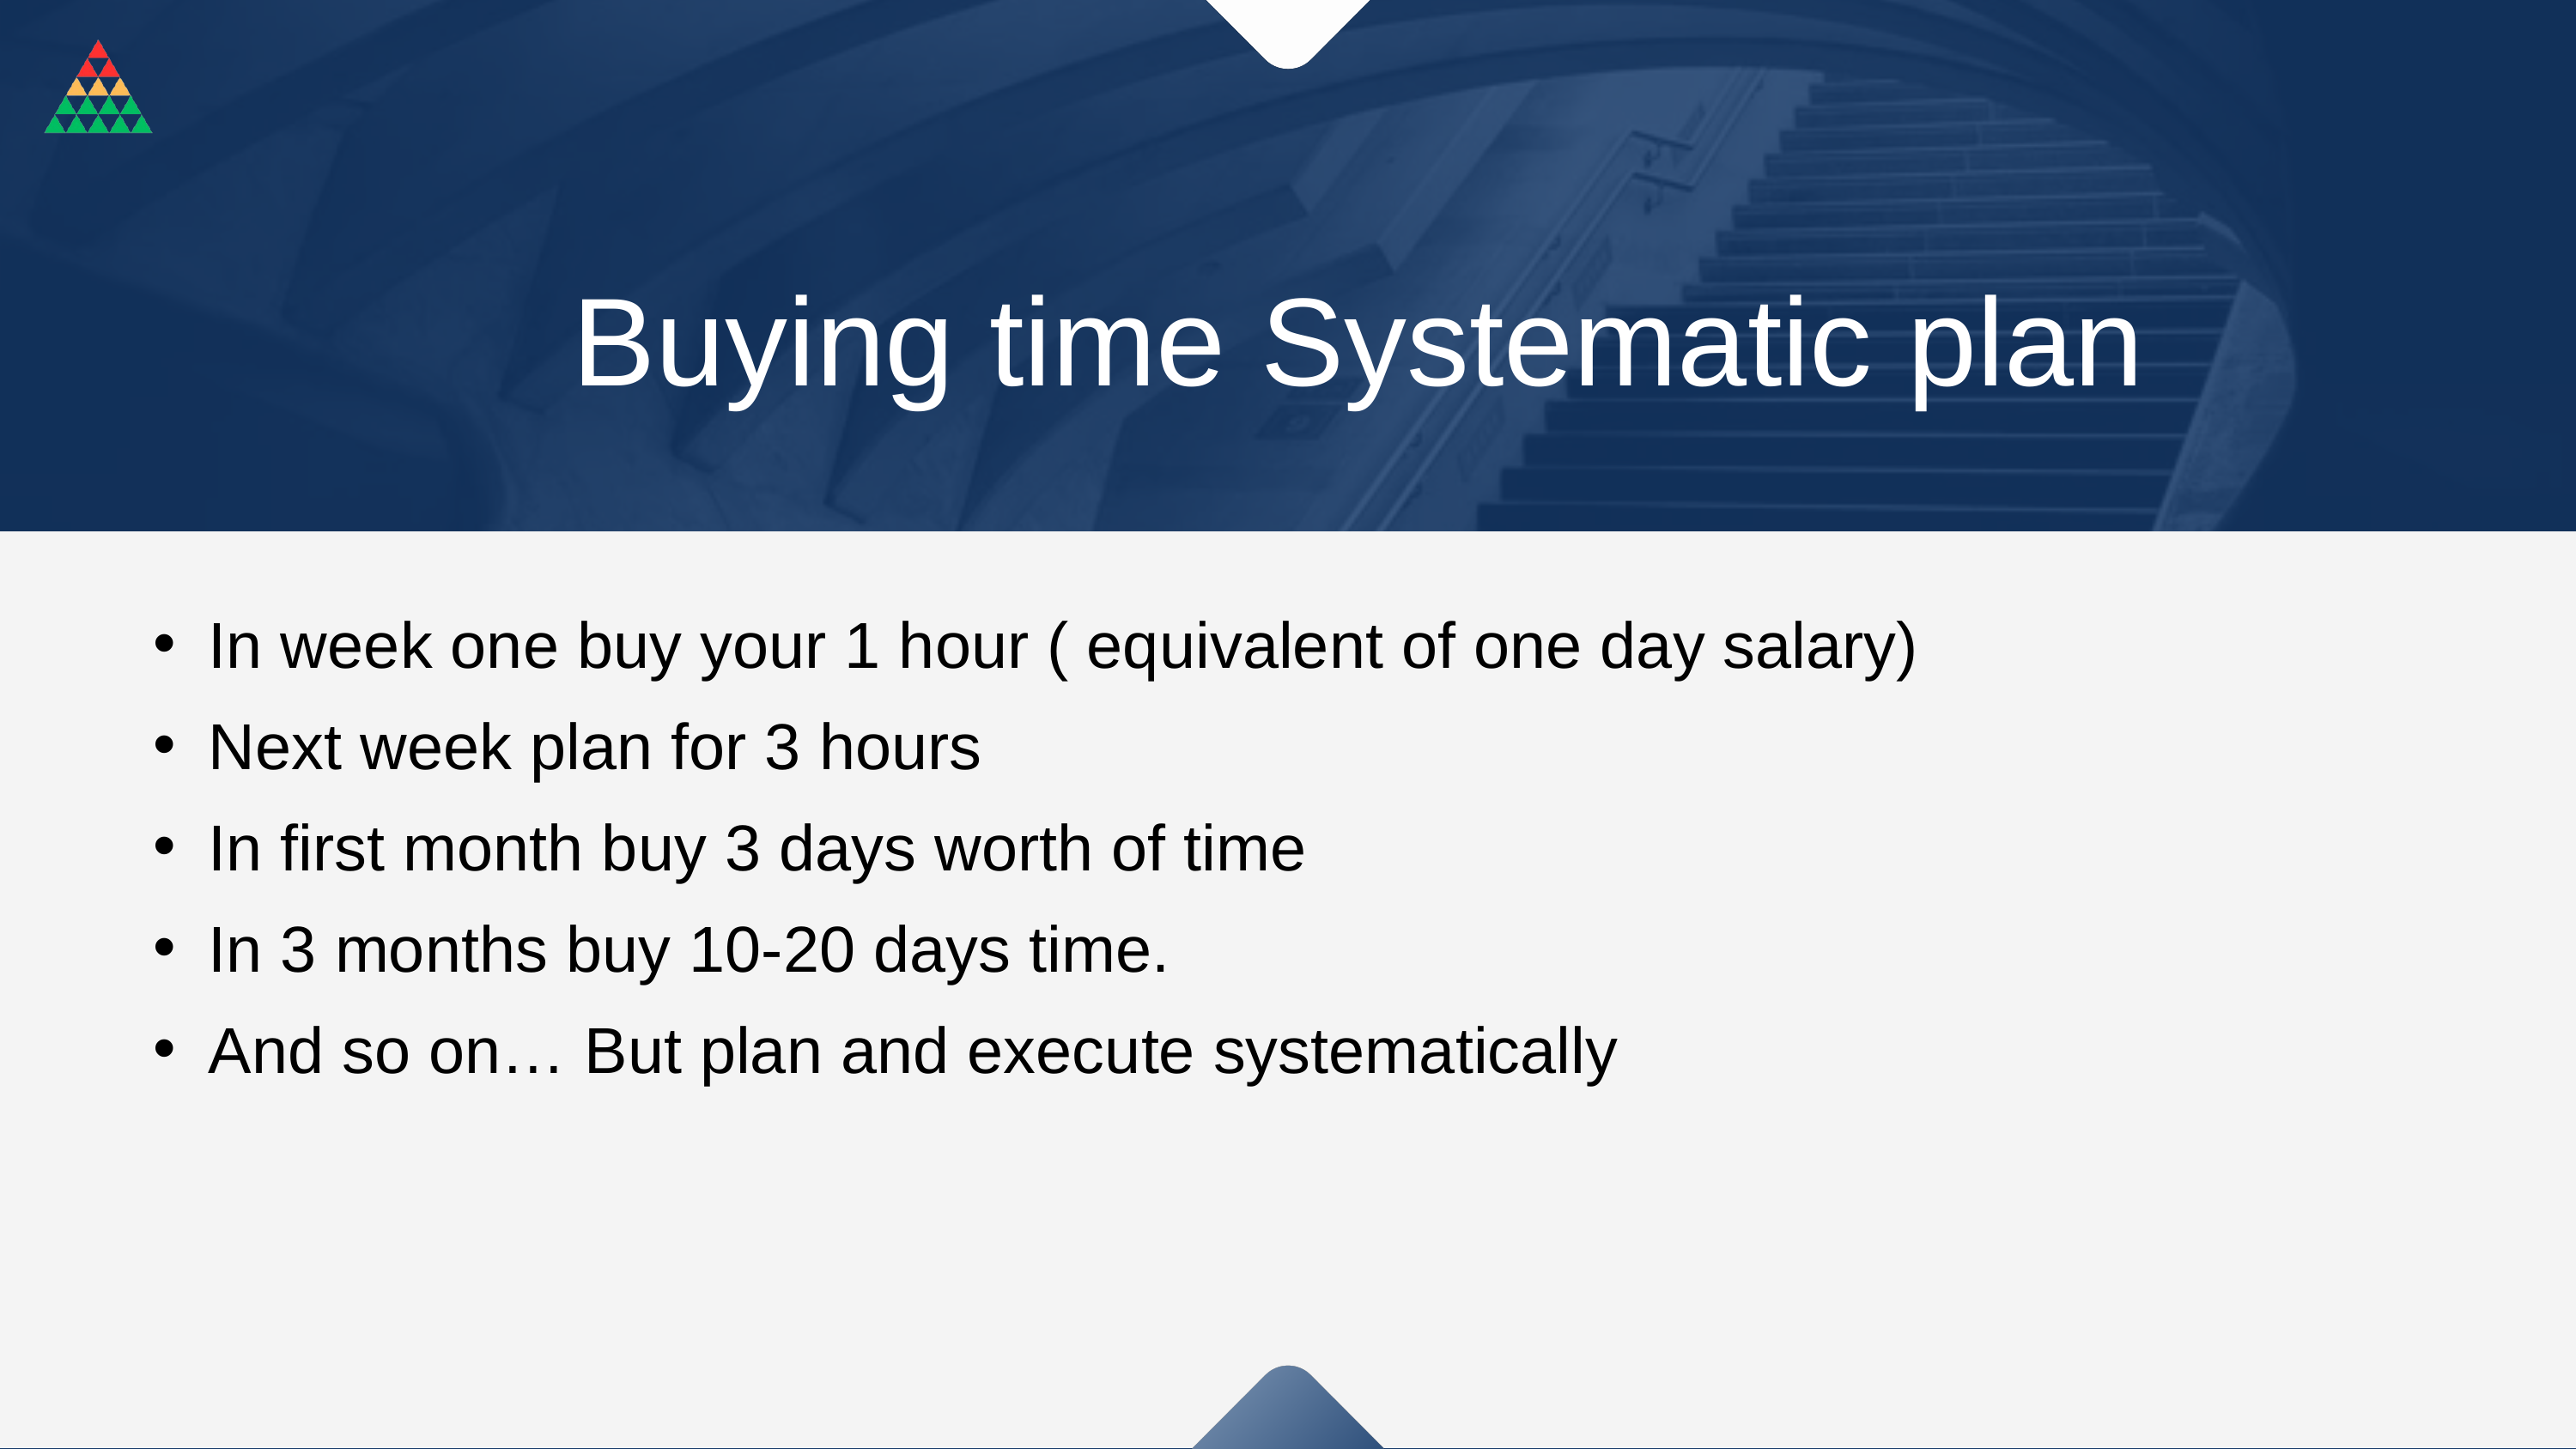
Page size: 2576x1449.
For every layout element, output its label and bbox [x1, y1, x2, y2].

text_box [0, 500, 2576, 1449]
picture [0, 0, 2576, 500]
